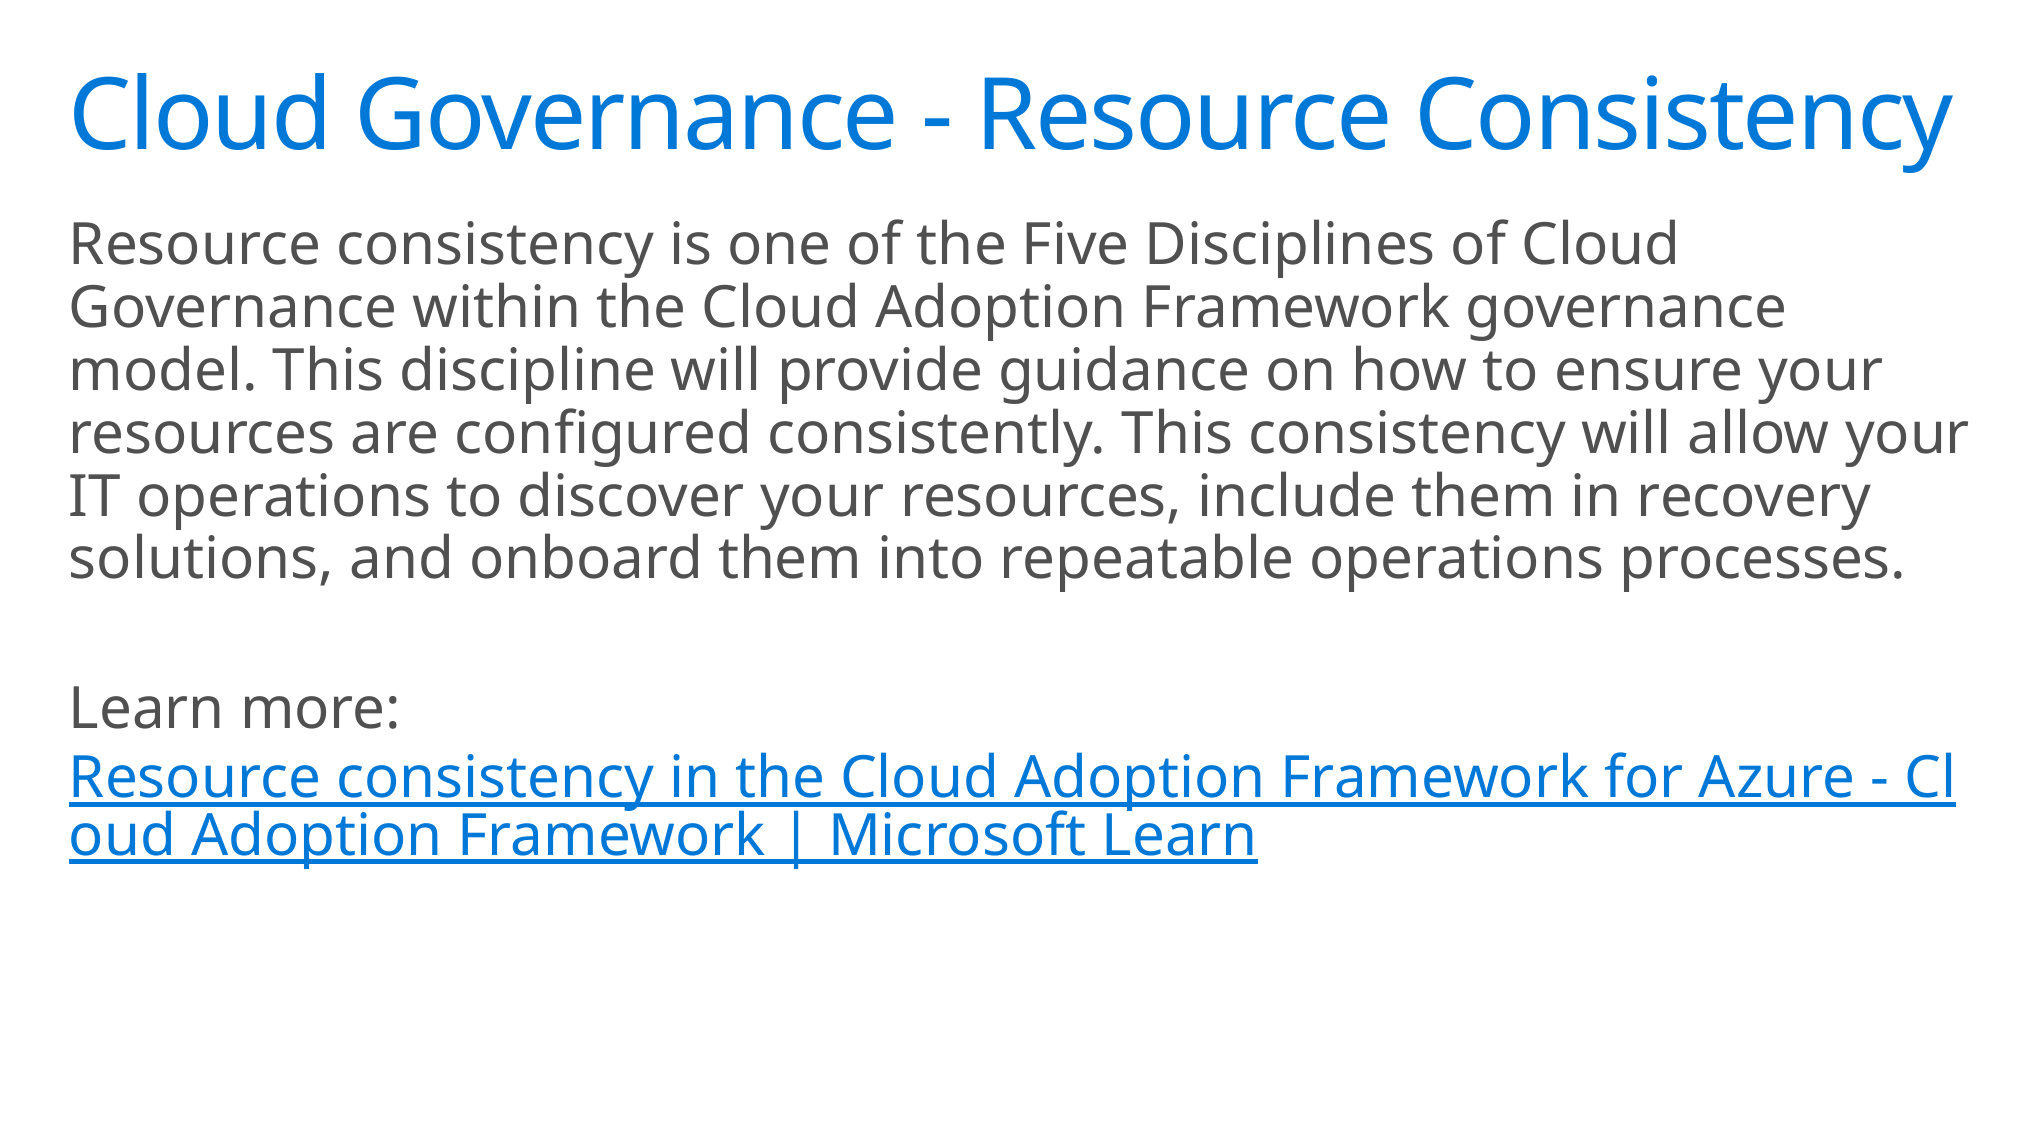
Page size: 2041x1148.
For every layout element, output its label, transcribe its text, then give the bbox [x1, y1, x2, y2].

title Cloud Governance - Resource Consistency [45, 48, 1996, 198]
list Resource consistency is one of the Five Disciplines of Cloud Governance within the Cloud Adoption Framework governance model. This discipline will provide guidance on how to ensure your resources are configured consistently. This consistency will allow your IT operations to discover your resources, include them in recovery solutions, and onboard them into repeatable operations processes. Learn more: Resource consistency in the Cloud Adoption Framework for Azure - Cloud Adoption Framework | Microsoft Learn [45, 198, 1996, 831]
